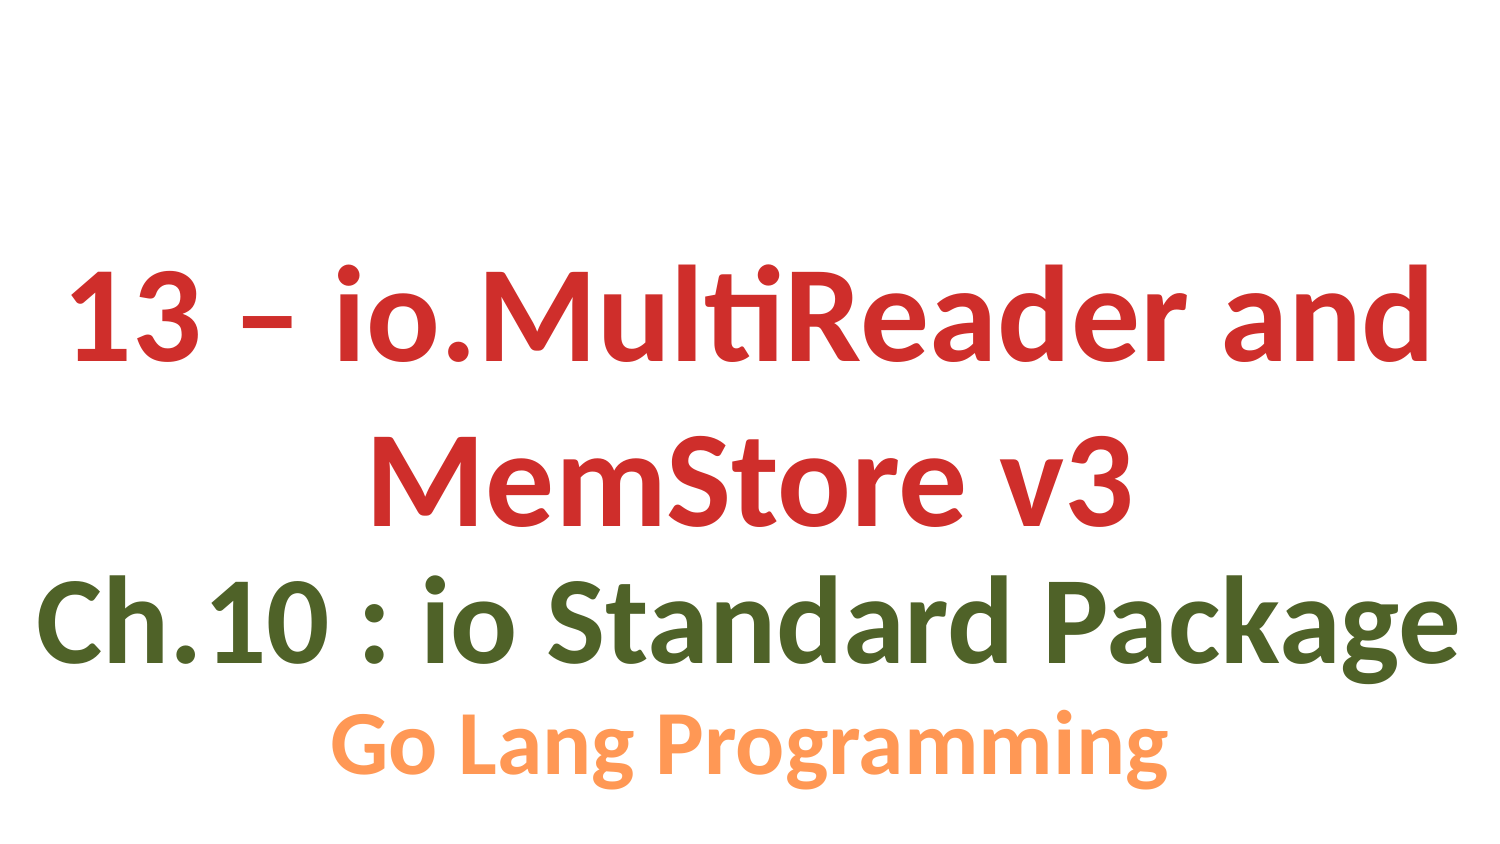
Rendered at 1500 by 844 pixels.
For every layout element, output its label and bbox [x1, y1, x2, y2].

text_box [0, 216, 1500, 801]
